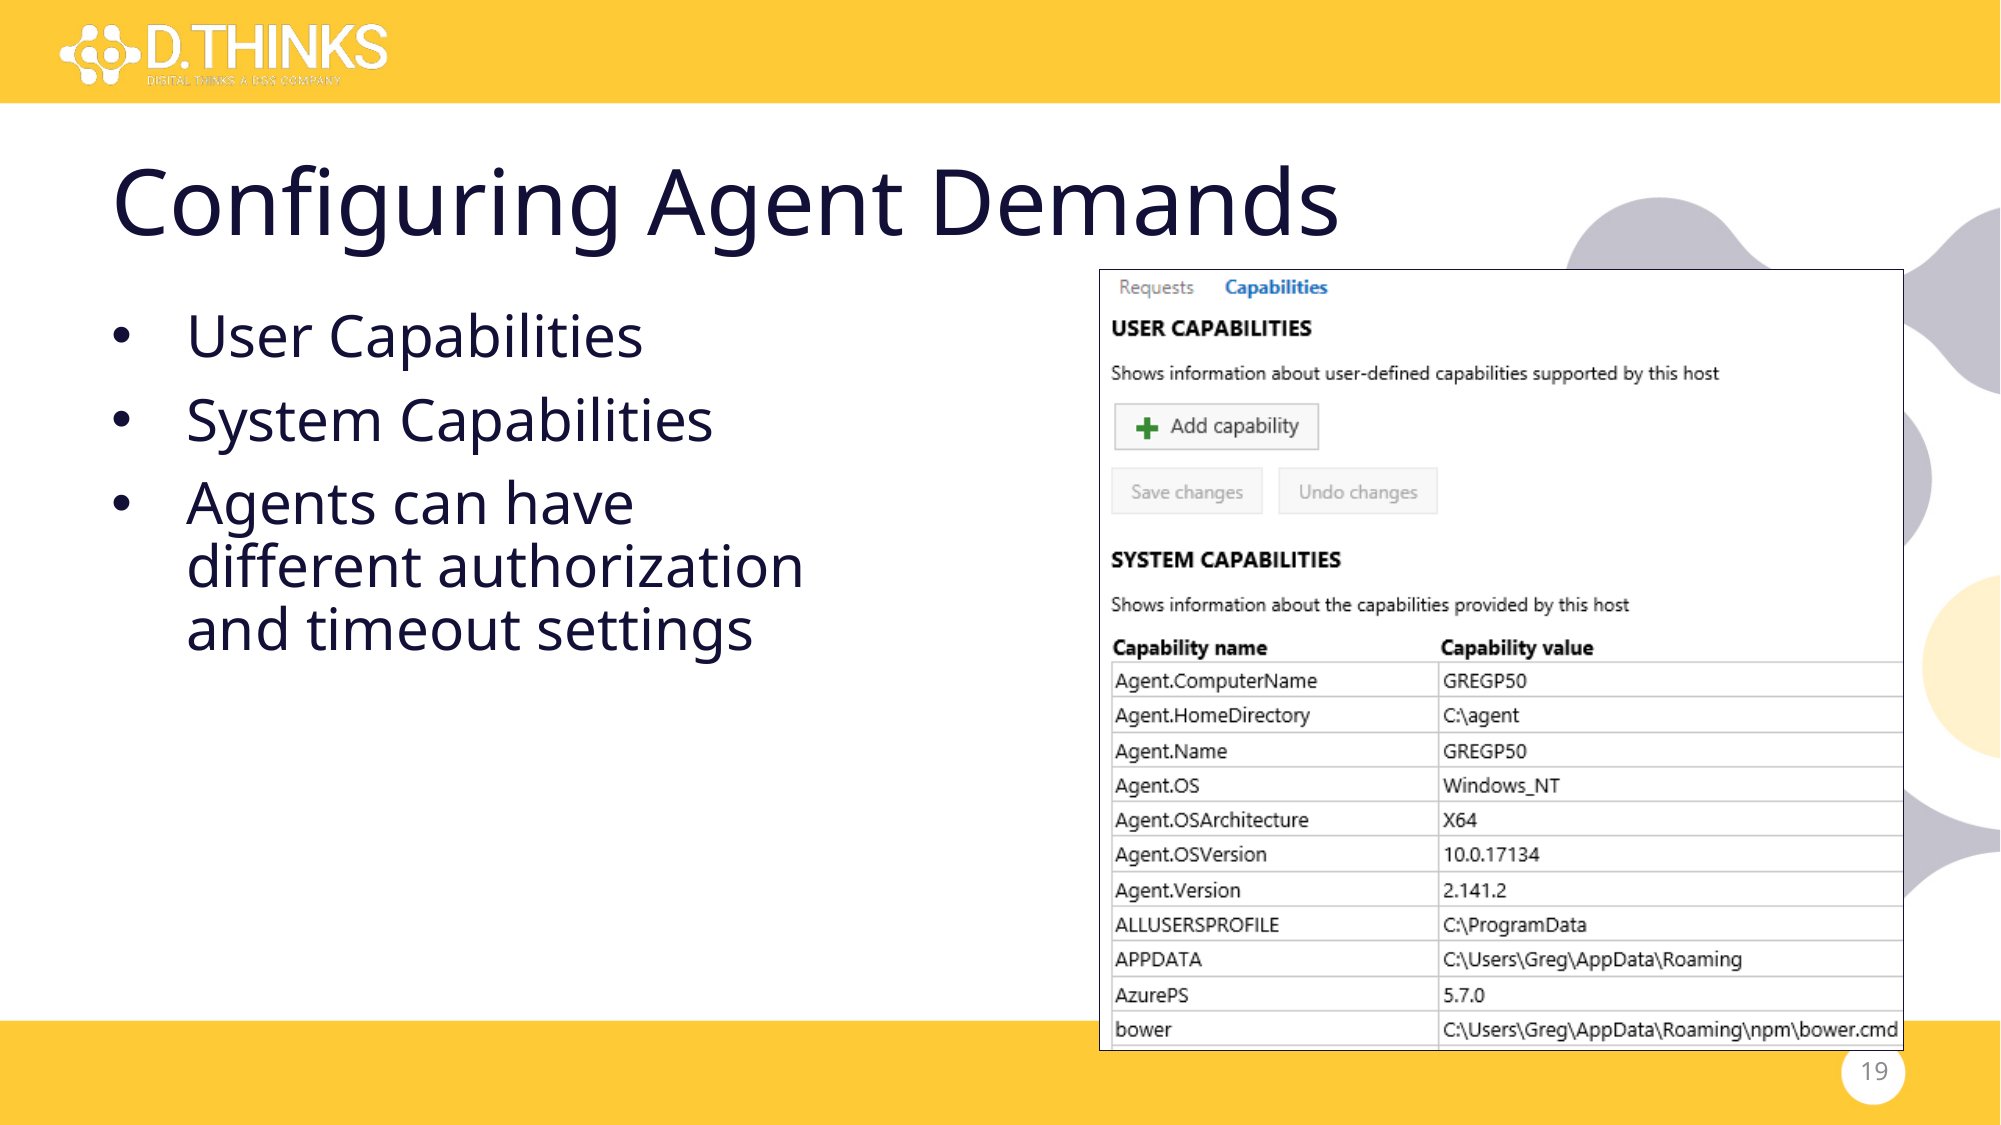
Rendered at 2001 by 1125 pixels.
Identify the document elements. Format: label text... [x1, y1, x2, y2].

picture [0, 0, 2001, 1125]
list User Capabilities System Capabilities Agents can have different authorization and timeout settings [96, 299, 893, 991]
title Configuring Agent Demands [96, 134, 1904, 278]
slide_number 19 [1408, 1051, 1904, 1103]
